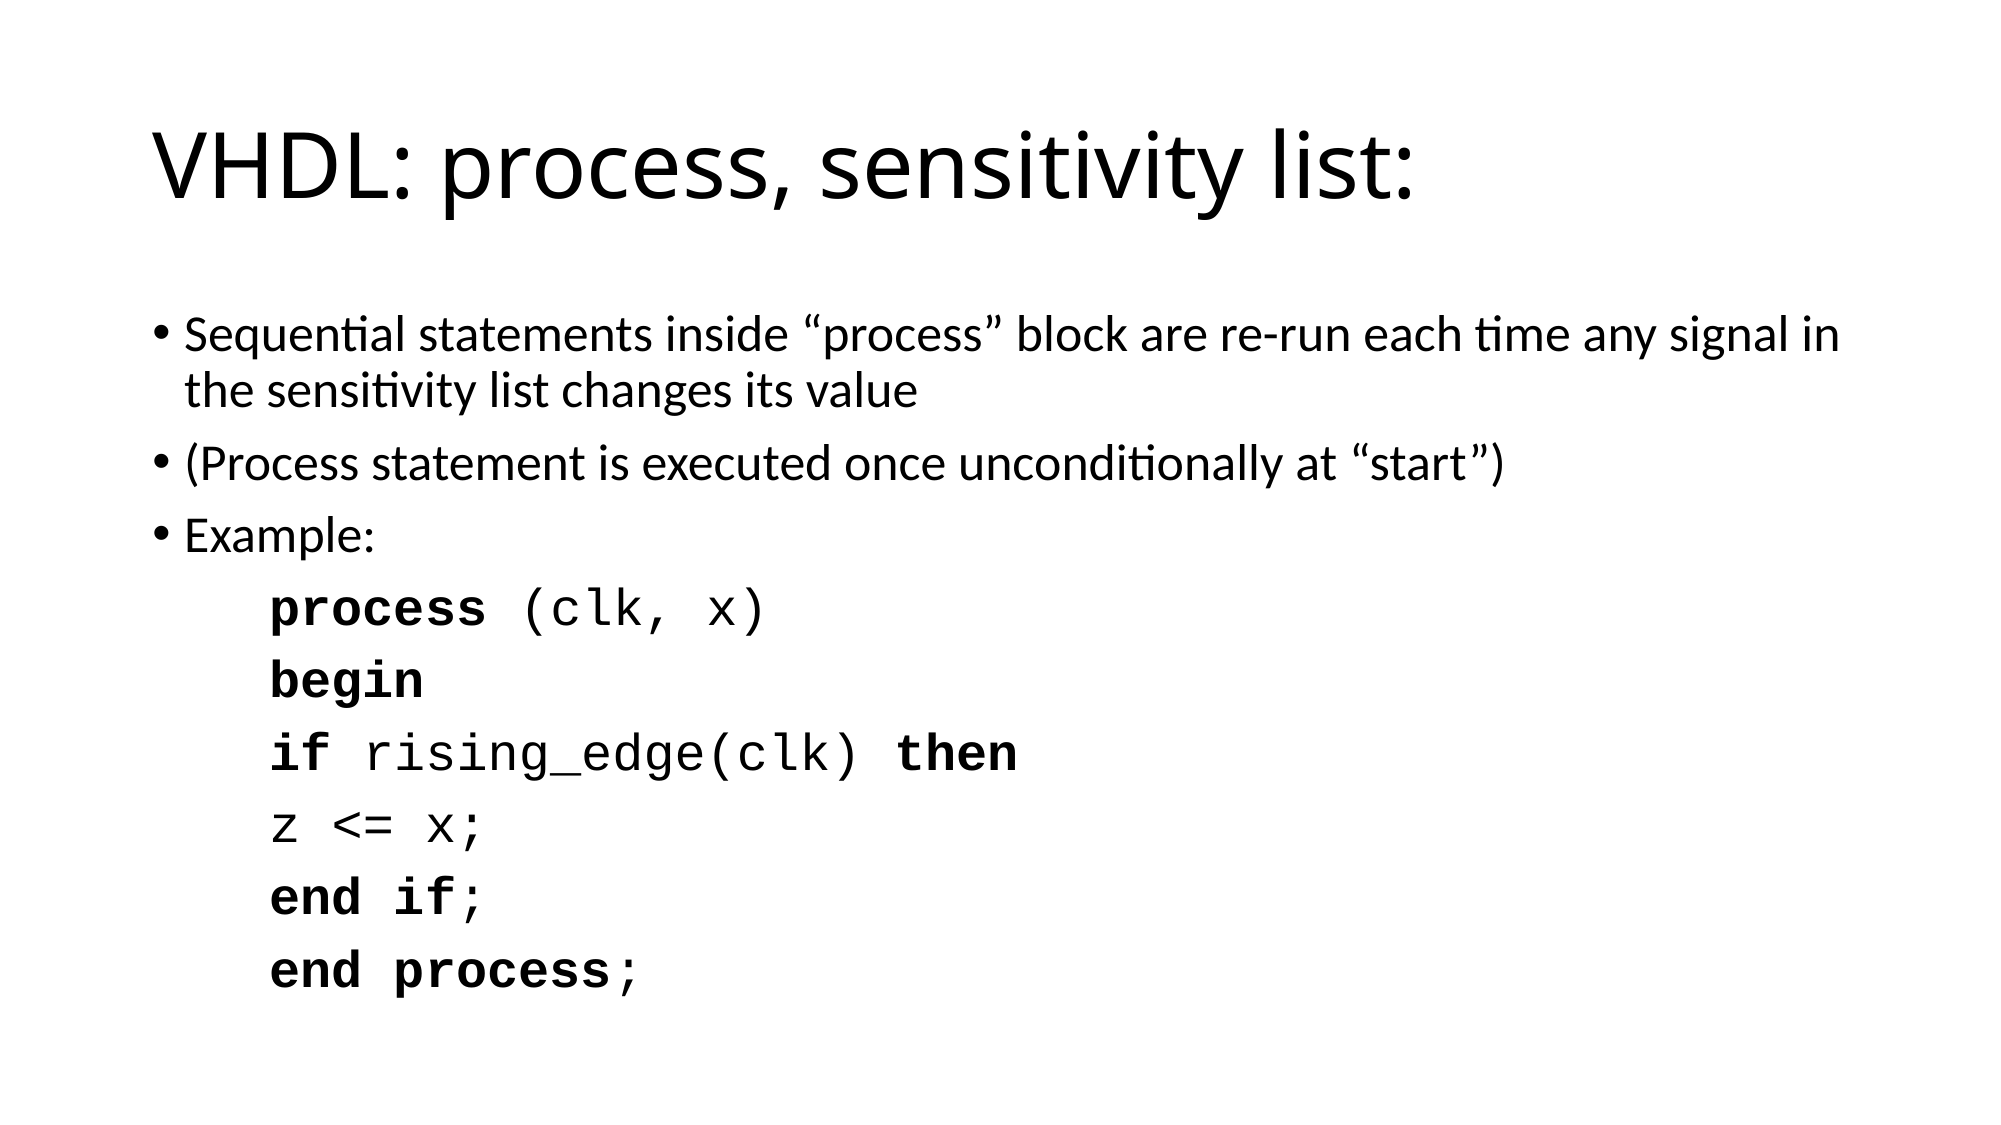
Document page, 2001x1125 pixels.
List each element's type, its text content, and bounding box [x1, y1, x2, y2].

list Sequential statements inside “process” block are re-run each time any signal in the sensitivity list changes its value (Process statement is executed once unconditionally at “start”) Example: process (clk, x) begin if rising_edge(clk) then z <= x; end if; end process; [137, 299, 1863, 1014]
title VHDL: process, sensitivity list: [137, 59, 1863, 278]
